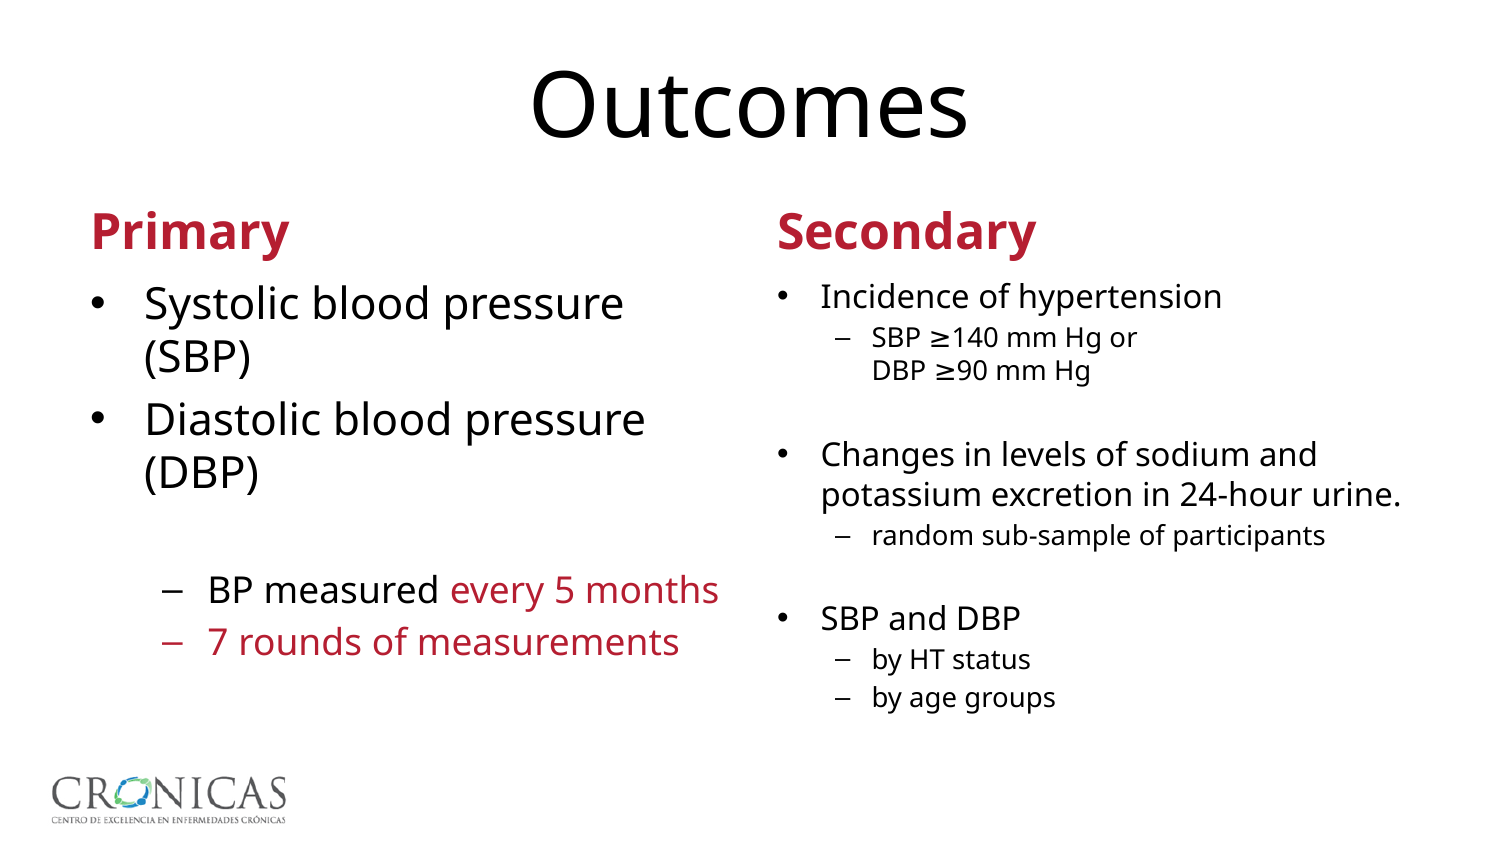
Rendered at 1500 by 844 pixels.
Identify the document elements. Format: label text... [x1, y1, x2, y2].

list Secondary [761, 188, 1425, 267]
list Incidence of hypertension SBP ≥140 mm Hg or DBP ≥90 mm Hg Changes in levels of sodium and potassium excretion in 24-hour urine. random sub-sample of participants SBP and DBP by HT status by age groups [761, 267, 1425, 765]
list Primary [75, 188, 738, 267]
list Systolic blood pressure (SBP) Diastolic blood pressure (DBP) BP measured every 5 months 7 rounds of measurements [75, 267, 738, 685]
picture [35, 761, 302, 836]
title Outcomes [75, 33, 1425, 168]
